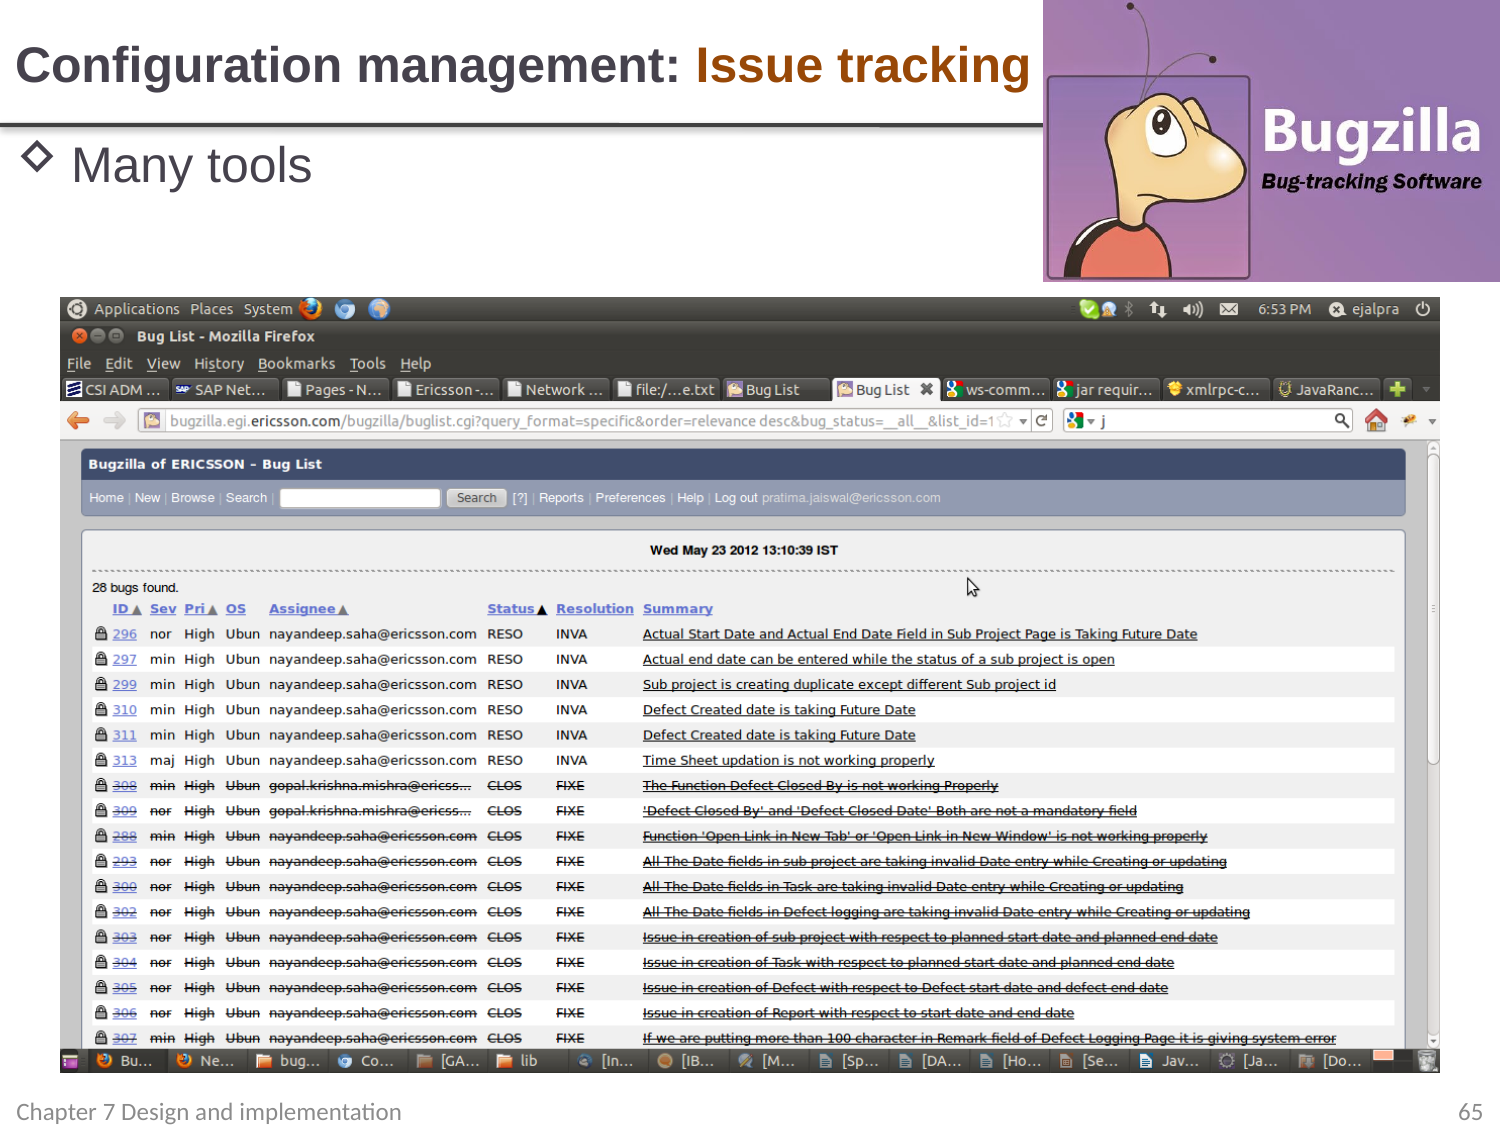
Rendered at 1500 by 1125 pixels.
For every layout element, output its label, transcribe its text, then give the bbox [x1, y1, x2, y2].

slide_number 65 [1148, 1095, 1499, 1125]
list Many tools [0, 125, 1500, 1017]
picture [60, 296, 1440, 1073]
picture [1043, 0, 1500, 283]
title Configuration management: Issue tracking [0, 0, 1041, 125]
footer Chapter 7 Design and implementation [1, 1095, 477, 1125]
